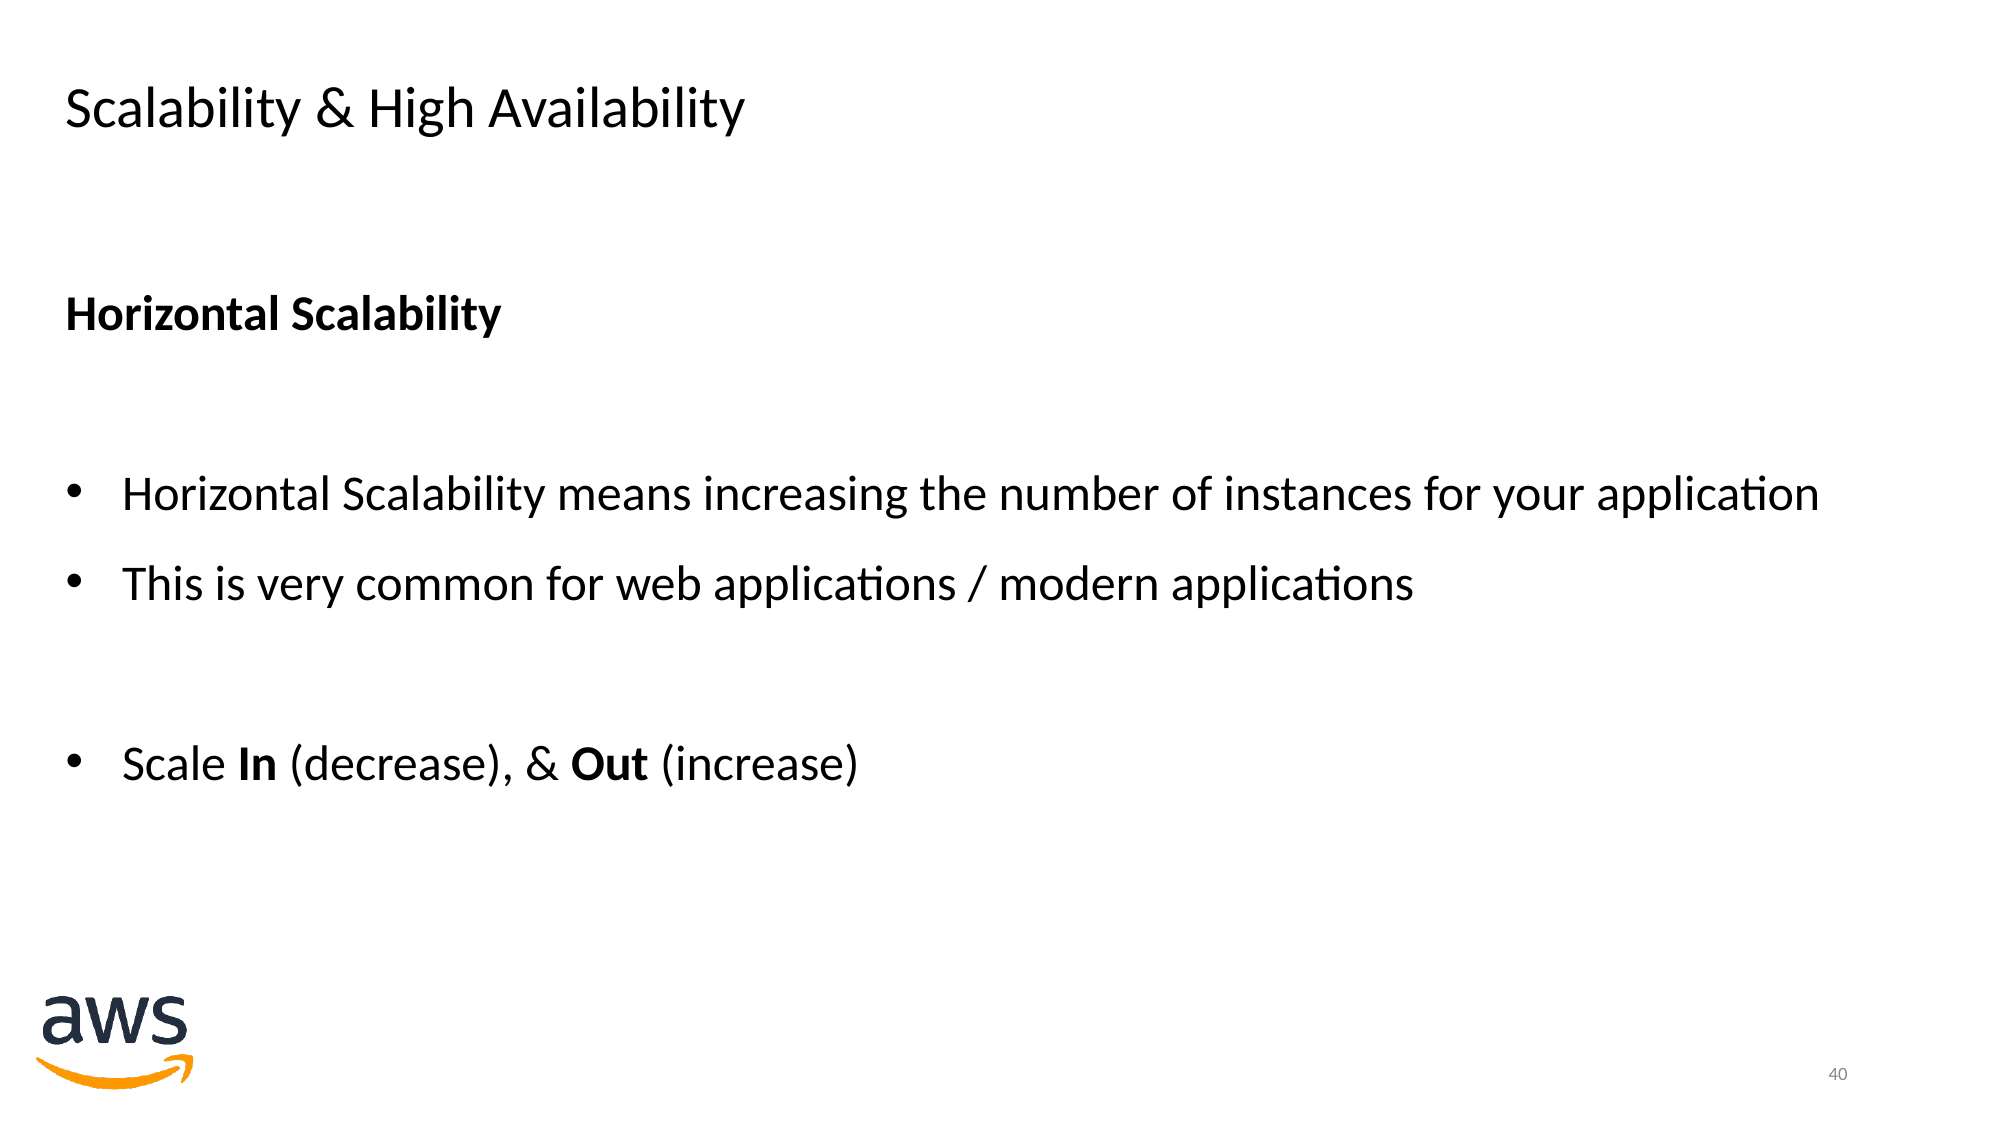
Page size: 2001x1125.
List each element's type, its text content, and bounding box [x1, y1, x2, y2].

title Scalability & High Availability [50, 0, 1433, 218]
picture [0, 956, 227, 1125]
text_box Horizontal Scalability Horizontal Scalability means increasing the number of instances for your application This is very common for web applications / modern applications Scale In (decrease), & Out (increase) [50, 242, 1895, 798]
slide_number ‹#› [1412, 1042, 1863, 1103]
